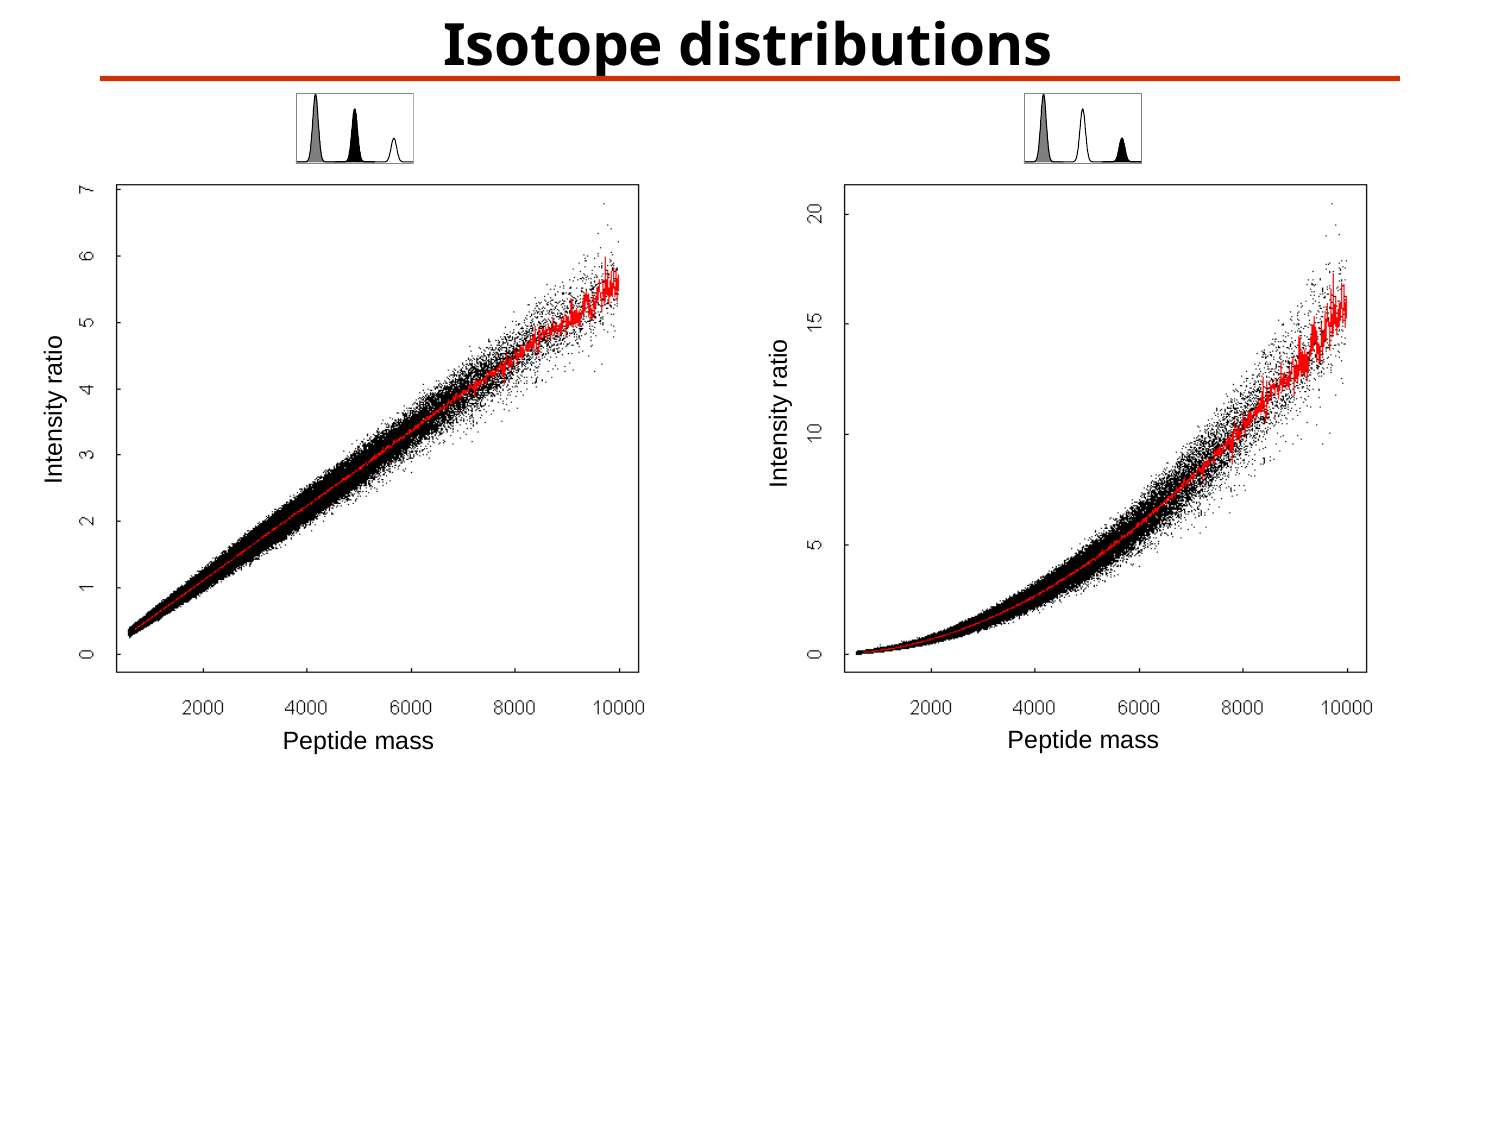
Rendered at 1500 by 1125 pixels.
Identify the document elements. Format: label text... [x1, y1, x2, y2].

picture [787, 92, 1379, 731]
text_box Peptide mass [267, 739, 450, 762]
text_box Peptide mass [992, 739, 1175, 761]
text_box Isotope distributions [428, 79, 1068, 85]
text_box Isotope distributions [428, 0, 1068, 78]
text_box Intensity ratio [29, 320, 54, 500]
picture [59, 92, 651, 731]
text_box Intensity ratio [754, 324, 782, 504]
